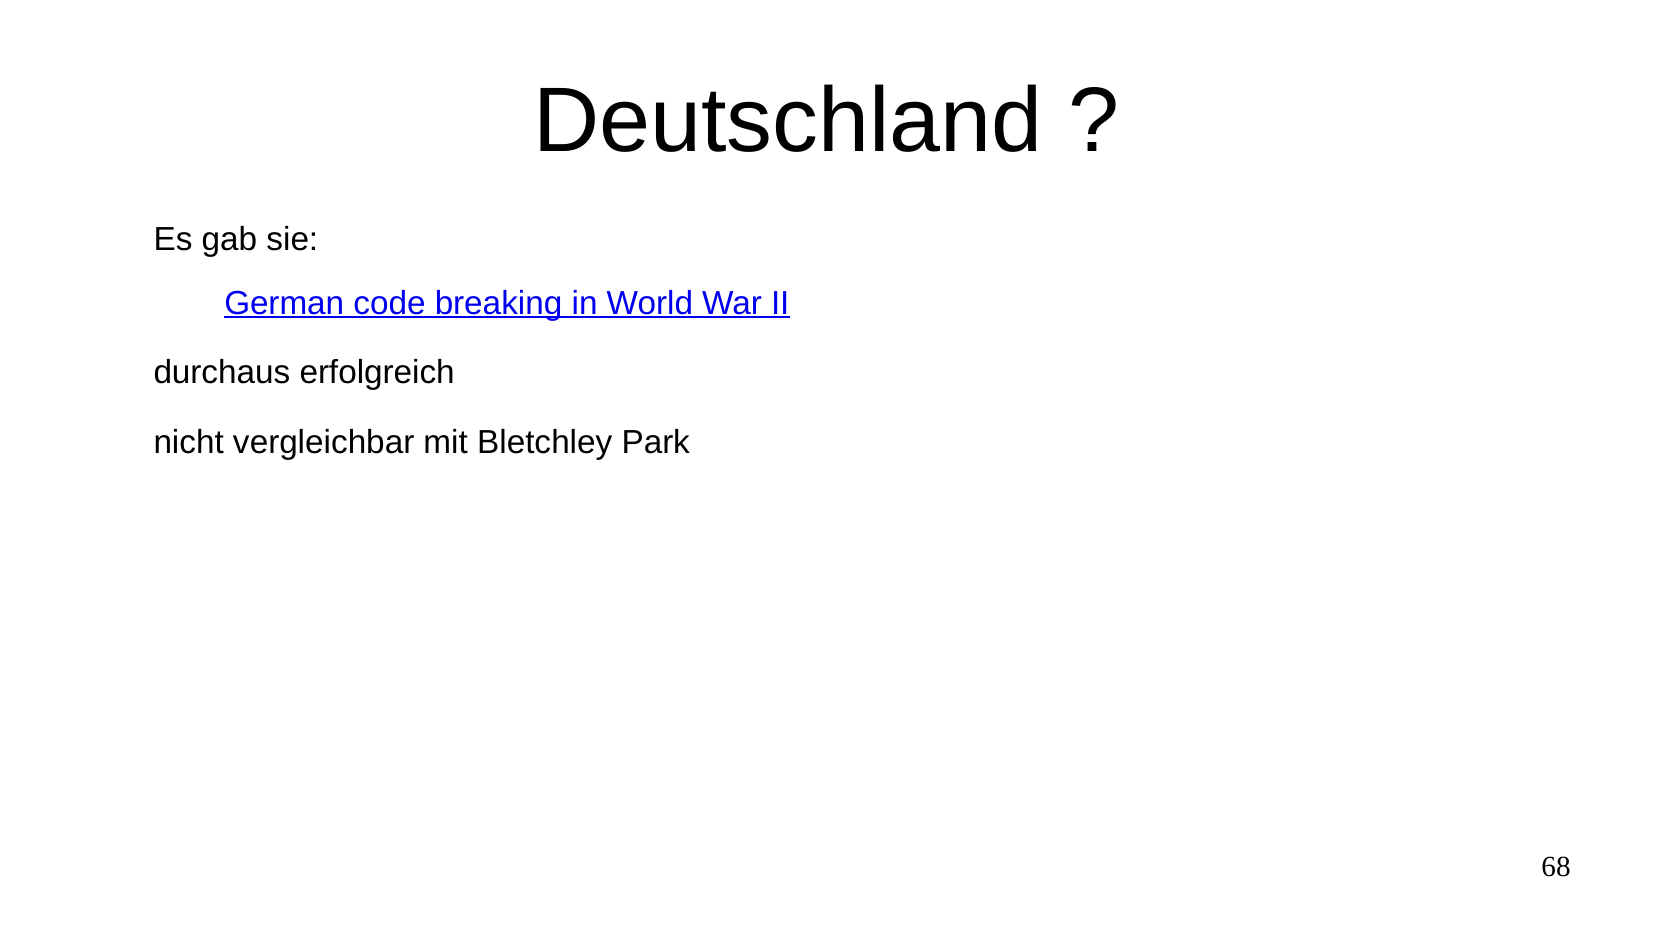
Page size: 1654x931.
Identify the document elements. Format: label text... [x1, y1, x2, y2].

list Es gab sie: German code breaking in World War II durchaus erfolgreich nicht vergleichbar mit Bletchley Park [82, 217, 1571, 757]
slide_number 68 [1185, 847, 1571, 912]
title Deutschland ? [82, 37, 1571, 193]
